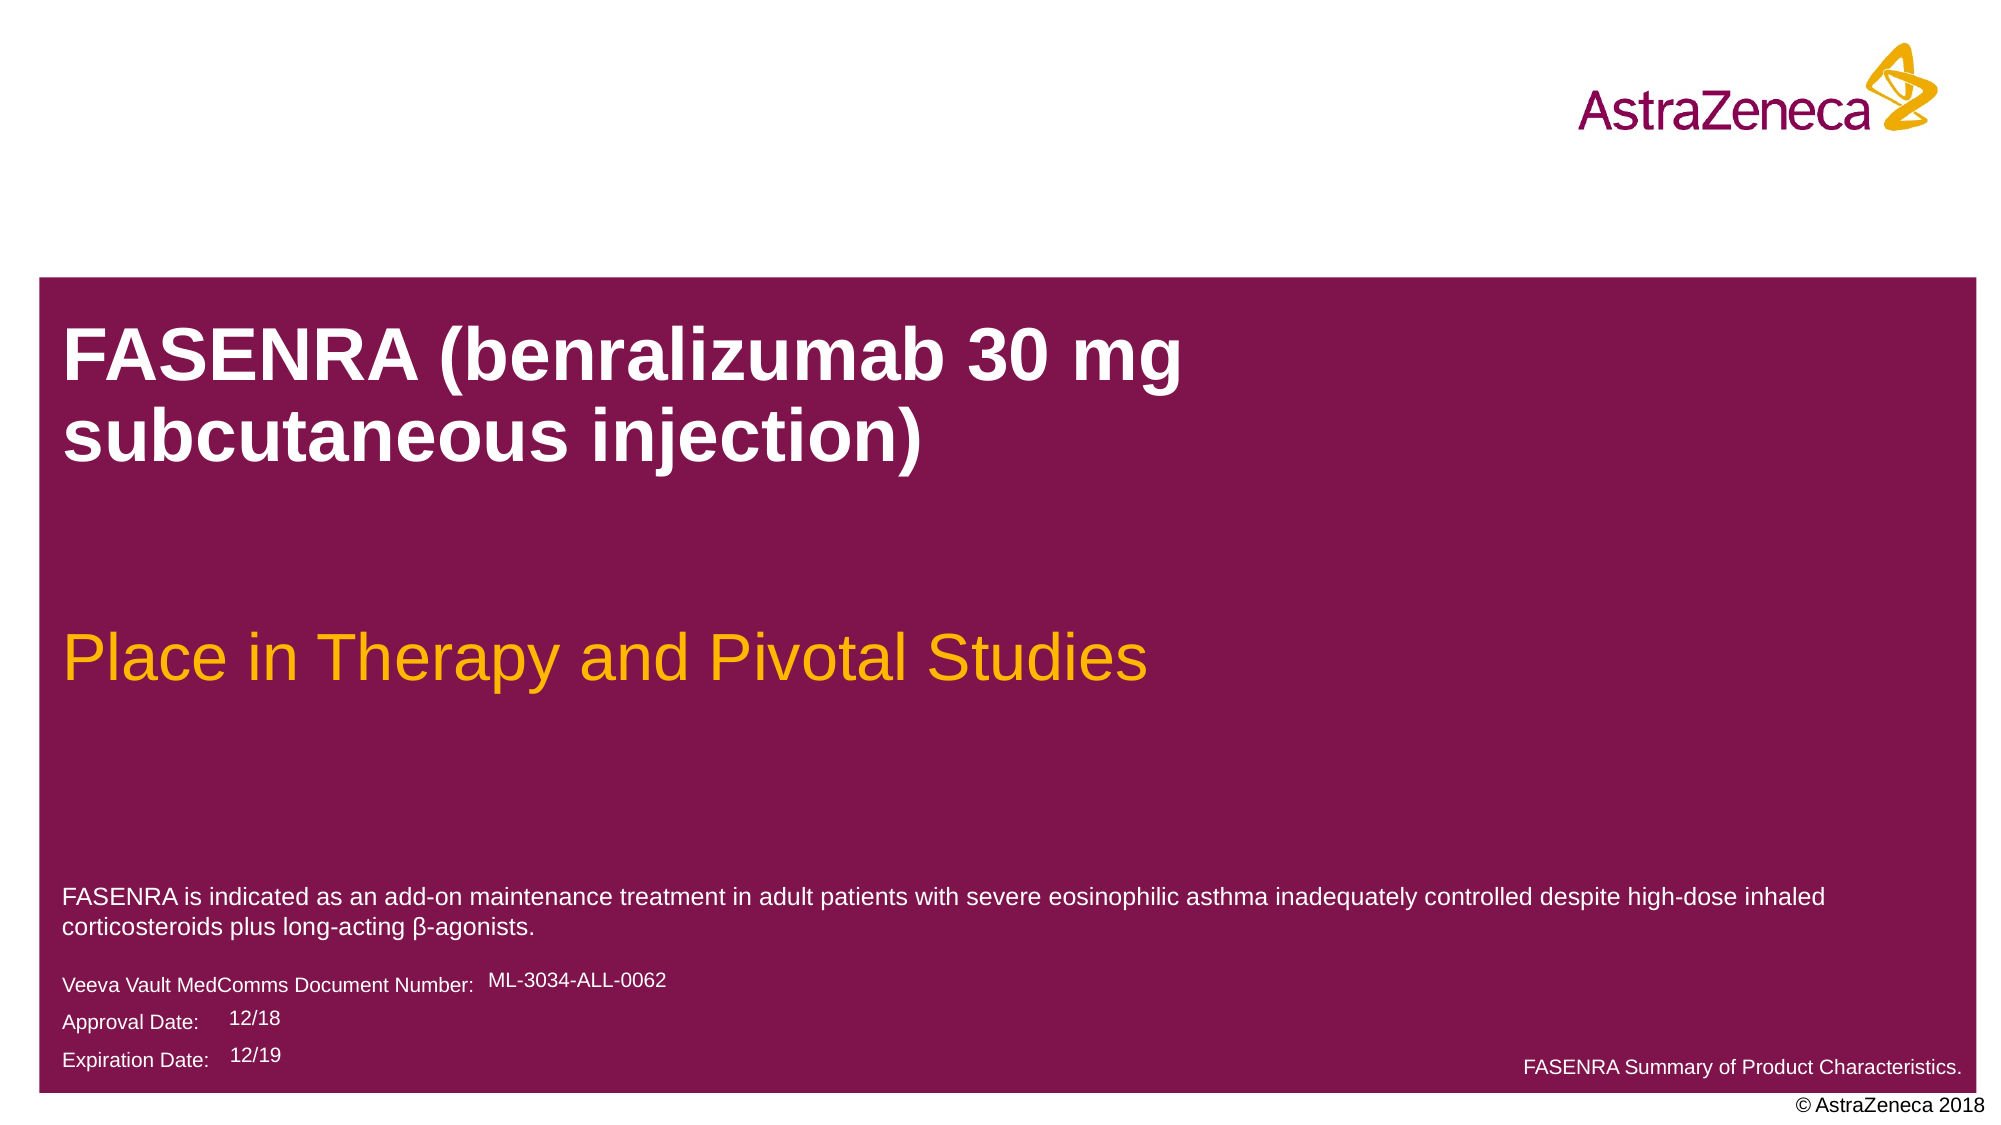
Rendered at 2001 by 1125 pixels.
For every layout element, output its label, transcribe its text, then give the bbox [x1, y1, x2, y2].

list 12/19 [214, 1036, 453, 1067]
title FASENRA (benralizumab 30 mg subcutaneous injection) [47, 307, 1540, 494]
text_box FASENRA Summary of Product Characteristics. [1508, 1046, 1978, 1087]
text_box FASENRA is indicated as an add-on maintenance treatment in adult patients with severe eosinophilic asthma inadequately controlled despite high-dose inhaled corticosteroids plus long-acting β-agonists. [47, 873, 1905, 948]
list 12/18 [214, 1000, 453, 1031]
list Place in Therapy and Pivotal Studies [47, 523, 1540, 785]
list ML-3034-ALL-0062 [473, 962, 712, 993]
picture [1539, 23, 1977, 168]
